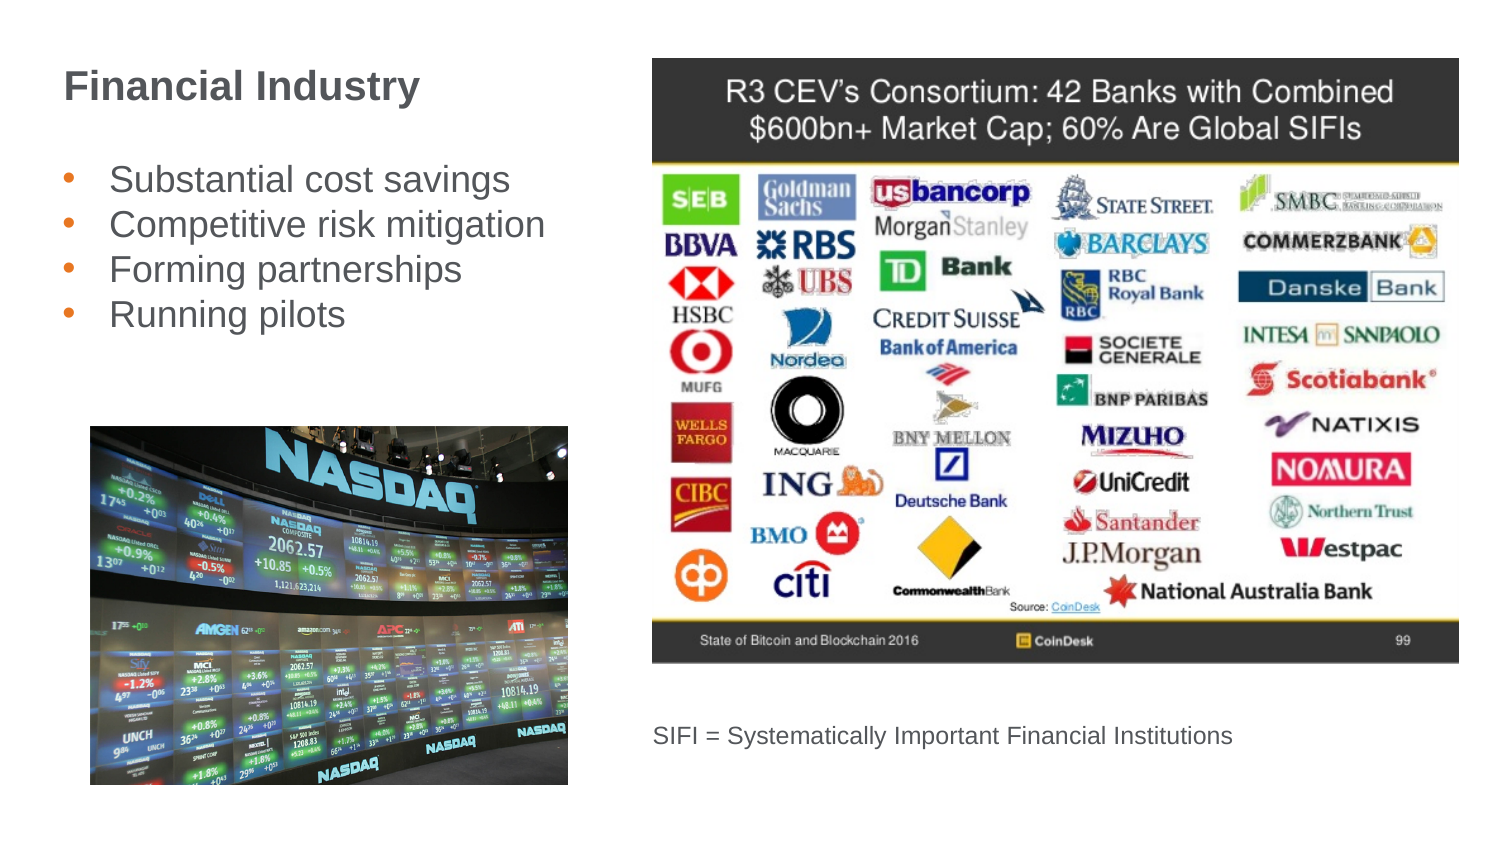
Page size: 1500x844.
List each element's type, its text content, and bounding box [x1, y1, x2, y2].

picture [89, 426, 568, 785]
text_box Substantial cost savings Competitive risk mitigation Forming partnerships Running pilots [47, 147, 590, 343]
text_box Financial Industry [63, 58, 525, 134]
picture [652, 58, 1459, 665]
text_box SIFI = Systematically Important Financial Institutions [652, 719, 1250, 784]
